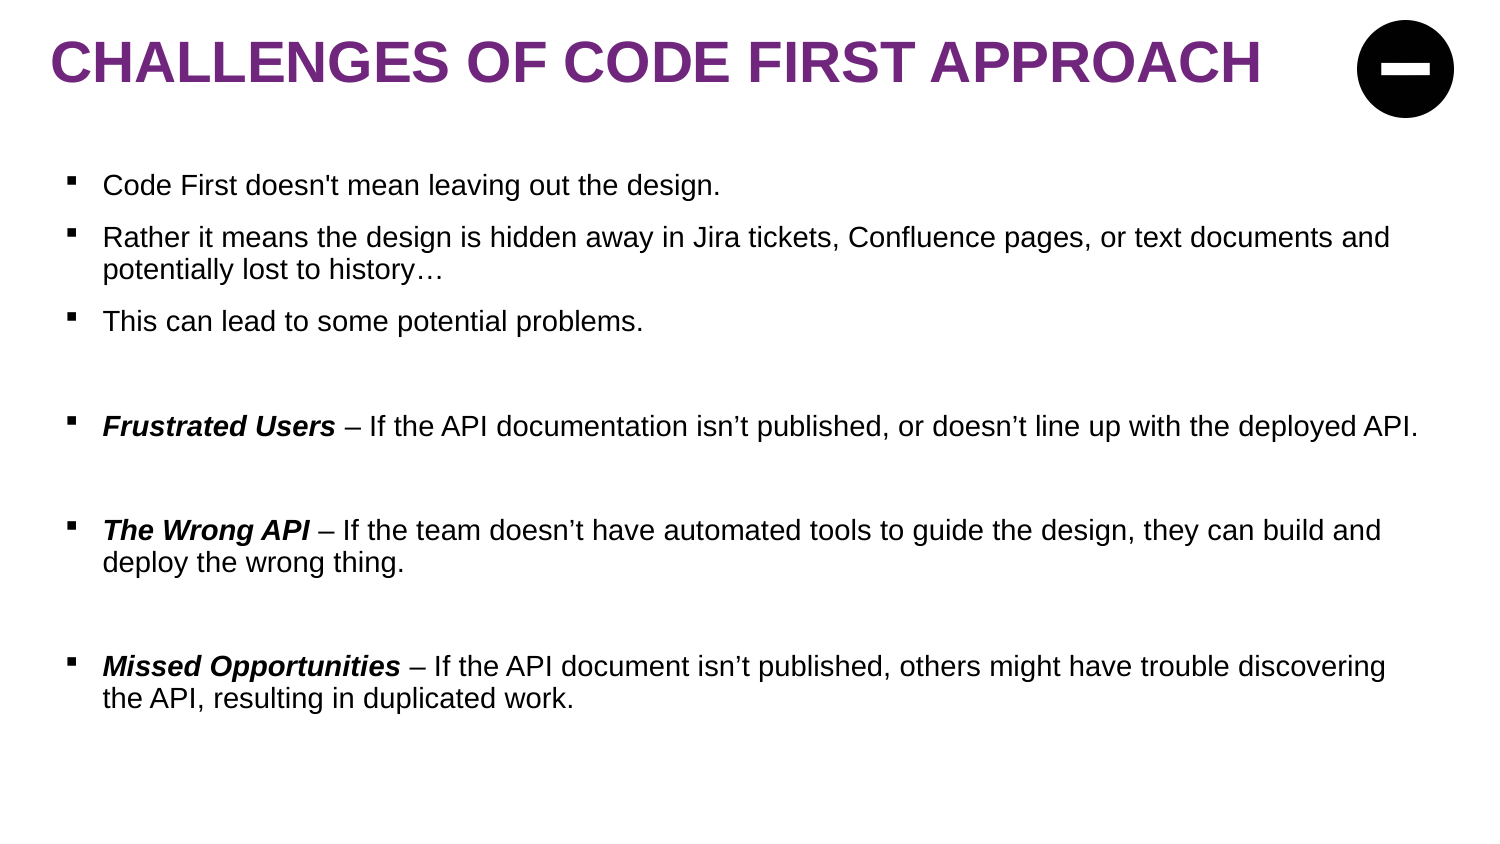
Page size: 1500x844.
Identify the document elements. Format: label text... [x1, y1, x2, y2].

picture [1356, 20, 1455, 118]
title CHALLENGES OF CODE FIRST APPROACH [50, 33, 1306, 92]
text_box Code First doesn't mean leaving out the design. Rather it means the design is hidden away in Jira tickets, Confluence pages, or text documents and potentially lost to history… This can lead to some potential problems. Frustrated Users – If the API documentation isn’t published, or doesn’t line up with the deployed API. The Wrong API – If the team doesn’t have automated tools to guide the design, they can build and deploy the wrong thing. Missed Opportunities – If the API document isn’t published, others might have trouble discovering the API, resulting in duplicated work. [50, 163, 1447, 769]
text_box [1306, 21, 1496, 160]
